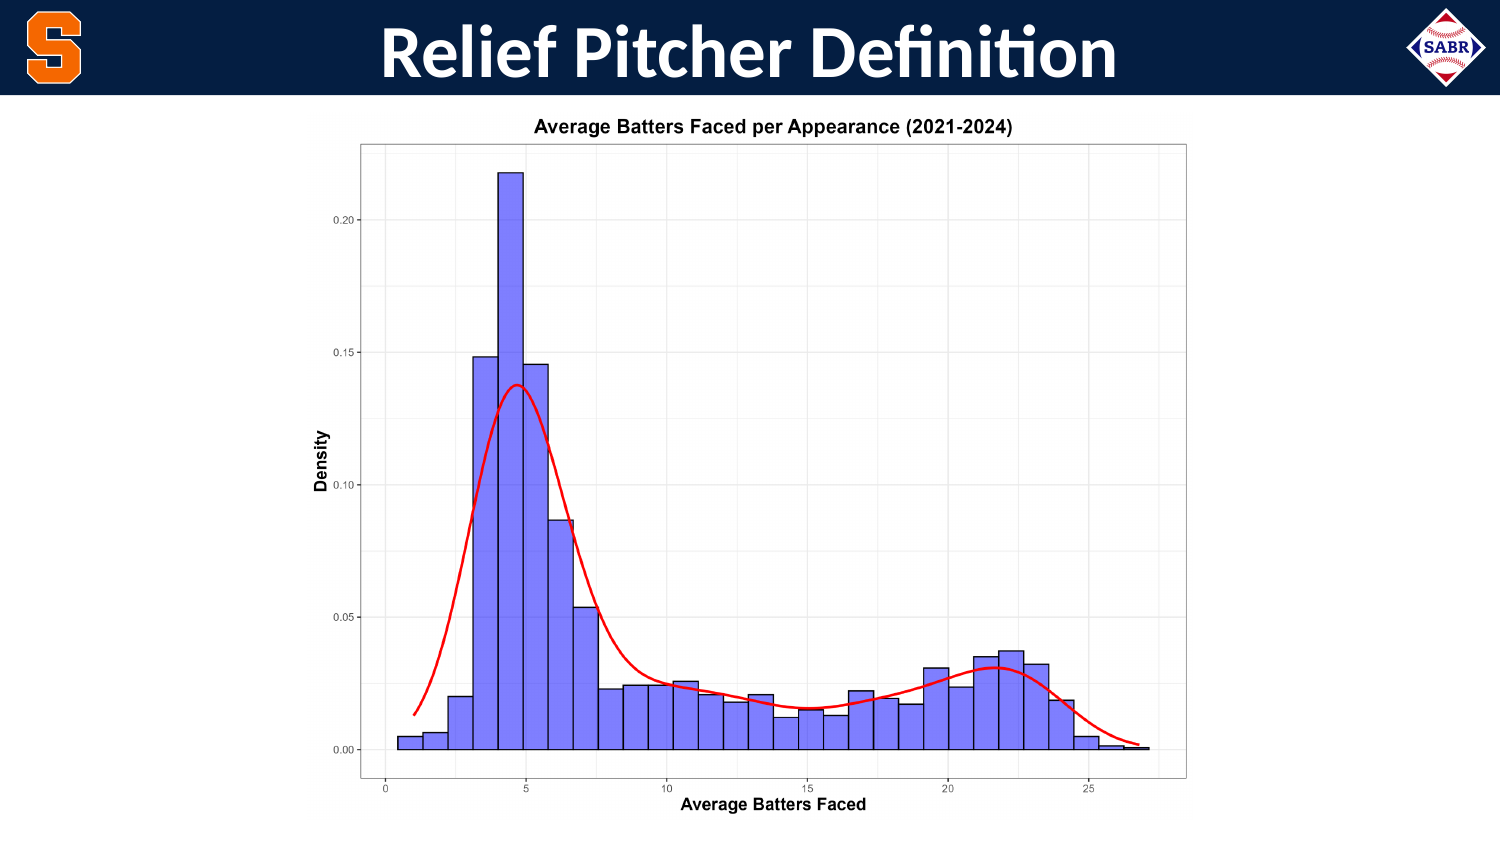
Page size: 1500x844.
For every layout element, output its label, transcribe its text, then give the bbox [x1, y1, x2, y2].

text_box [0, 0, 108, 96]
picture [1406, 7, 1486, 88]
text_box Relief Pitcher Definition [108, 0, 1392, 104]
picture [307, 112, 1193, 821]
picture [14, 7, 94, 88]
text_box [1392, 0, 1500, 96]
